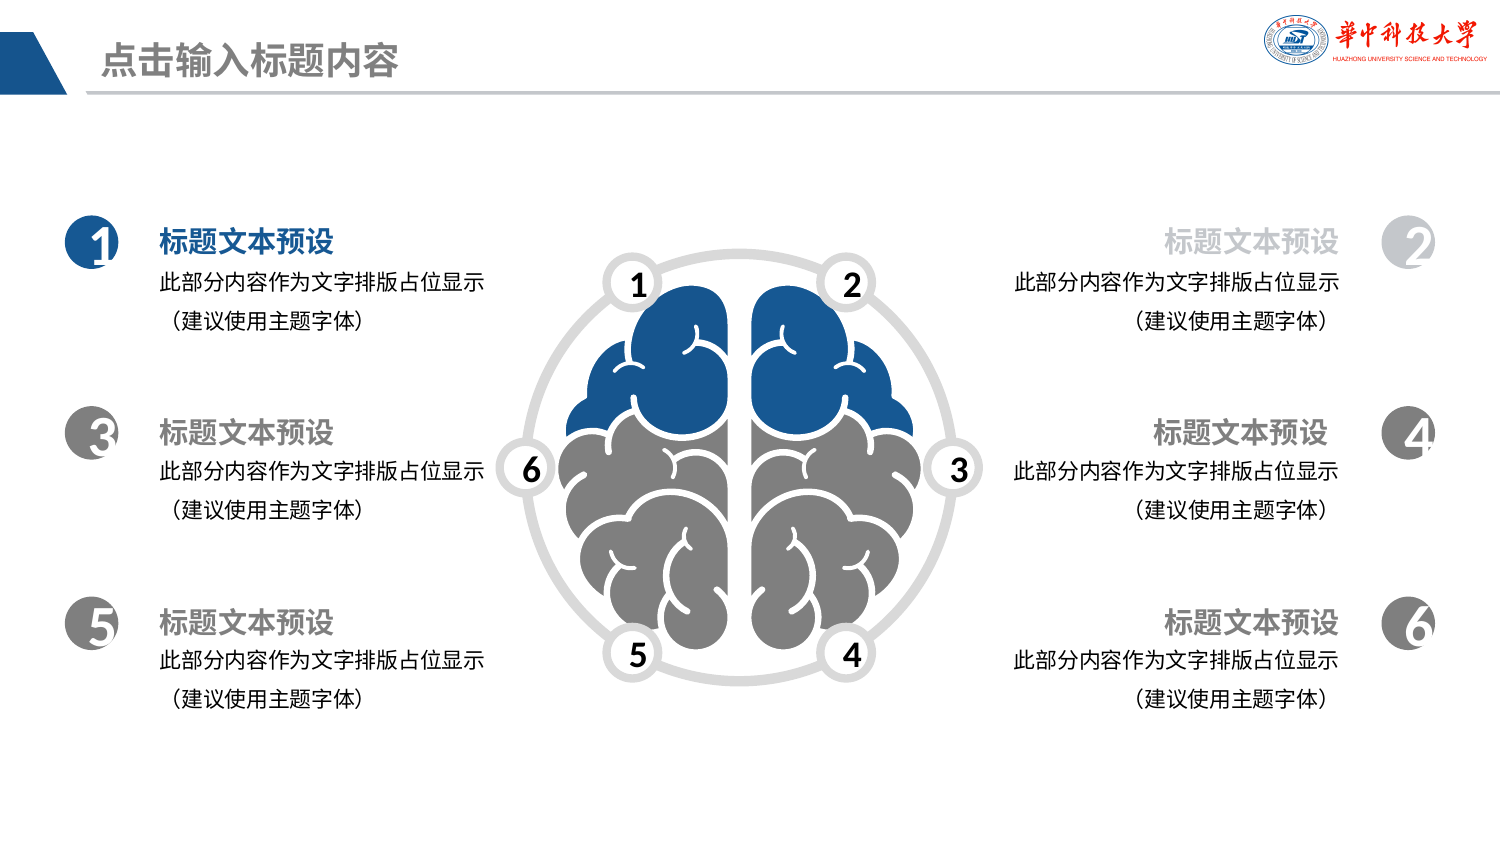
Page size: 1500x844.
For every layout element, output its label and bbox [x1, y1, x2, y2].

text_box [984, 215, 1436, 706]
text_box [64, 215, 512, 706]
picture [1264, 15, 1487, 65]
text_box [0, 28, 1500, 95]
text_box [516, 253, 979, 682]
